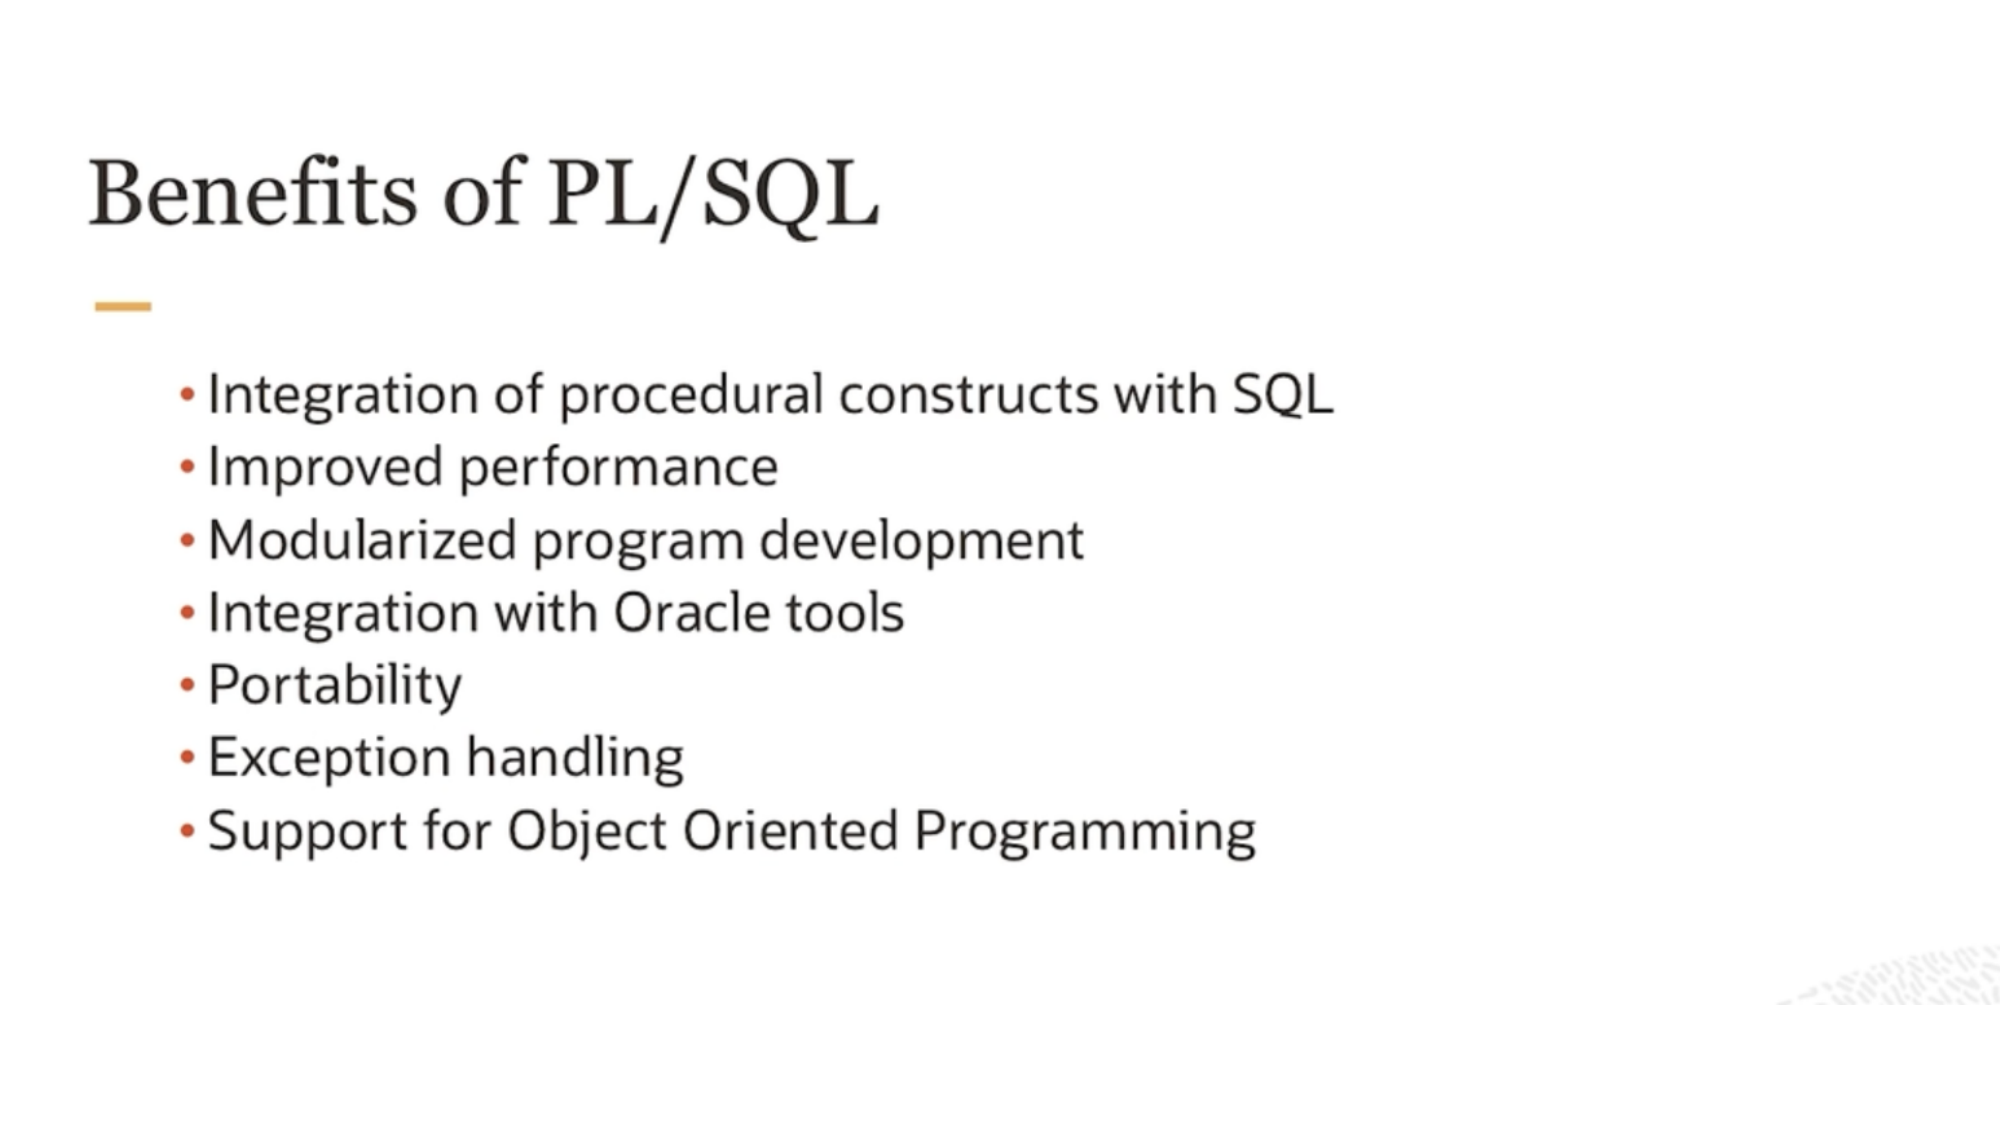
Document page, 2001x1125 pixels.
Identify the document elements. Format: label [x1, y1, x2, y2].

picture [0, 119, 2000, 1005]
